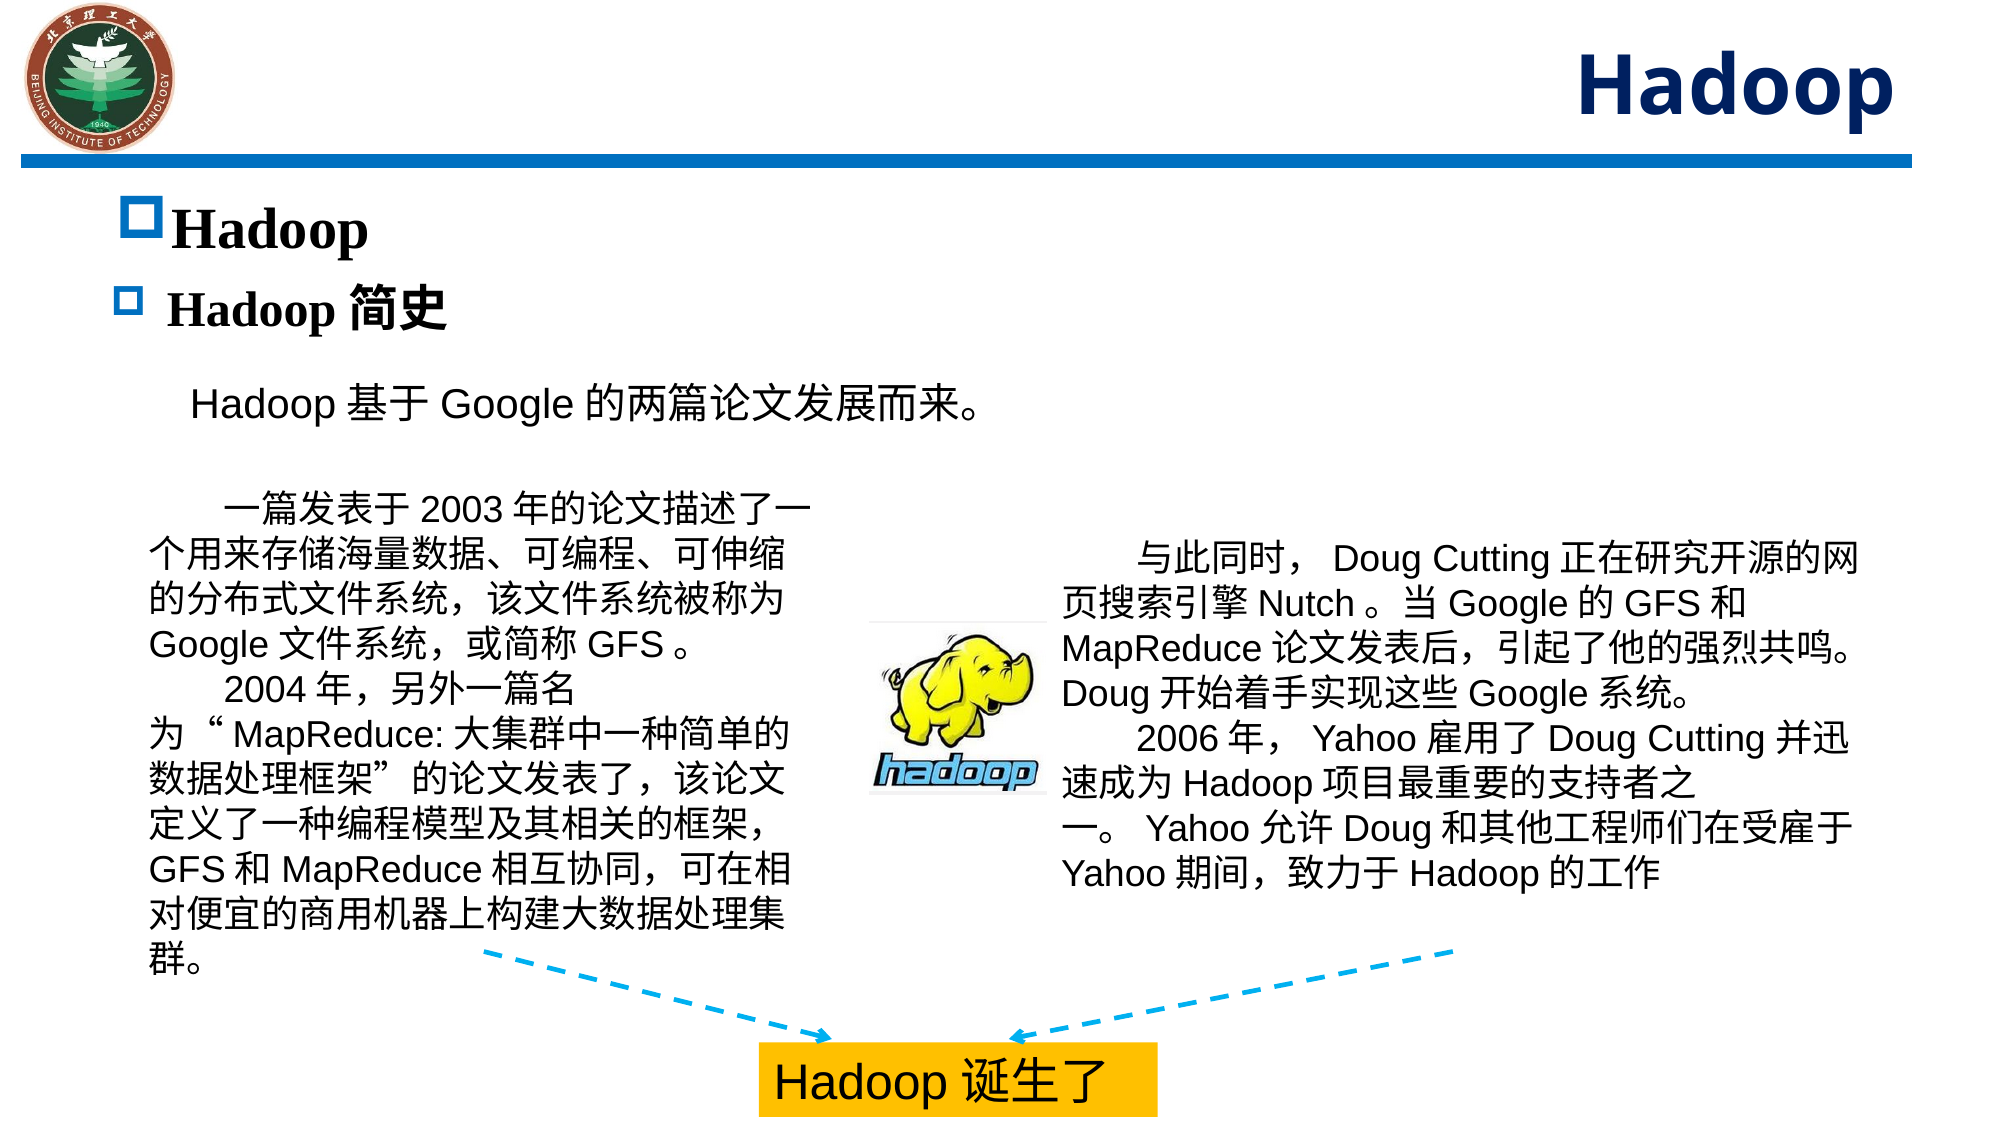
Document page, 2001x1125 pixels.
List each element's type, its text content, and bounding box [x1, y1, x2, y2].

text_box Hadoop [100, 182, 385, 268]
text_box Hadoop诞生了 [758, 1042, 1158, 1117]
text_box [21, 154, 1912, 168]
picture [21, 0, 178, 156]
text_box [483, 951, 832, 1039]
text_box Hadoop [962, 51, 1912, 139]
text_box 与此同时，Doug Cutting正在研究开源的网页搜索引擎Nutch。当Google的GFS和MapReduce论文发表后，引起了他的强烈共鸣。Doug开始着手实现这些Google系统。 2006年，Yahoo雇用了Doug Cutting并迅速成为Hadoop项目最重要的支持者之一。Yahoo允许Doug和其他工程师们在受雇于Yahoo期间，致力于Hadoop的工作 [1046, 526, 1875, 901]
text_box Hadoop基于Google的两篇论文发展而来。 [89, 351, 1891, 477]
text_box Hadoop简史 [95, 268, 463, 344]
picture [869, 621, 1047, 795]
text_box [1008, 951, 1453, 1039]
text_box 一篇发表于2003年的论文描述了一个用来存储海量数据、可编程、可伸缩的分布式文件系统，该文件系统被称为Google文件系统，或简称GFS。 2004年，另外一篇名为“MapReduce:大集群中一种简单的数据处理框架”的论文发表了，该论文定义了一种编程模型及其相关的框架，GFS和MapReduce相互协同，可在相对便宜的商用机器上构建大数据处理集群。 [133, 477, 832, 988]
